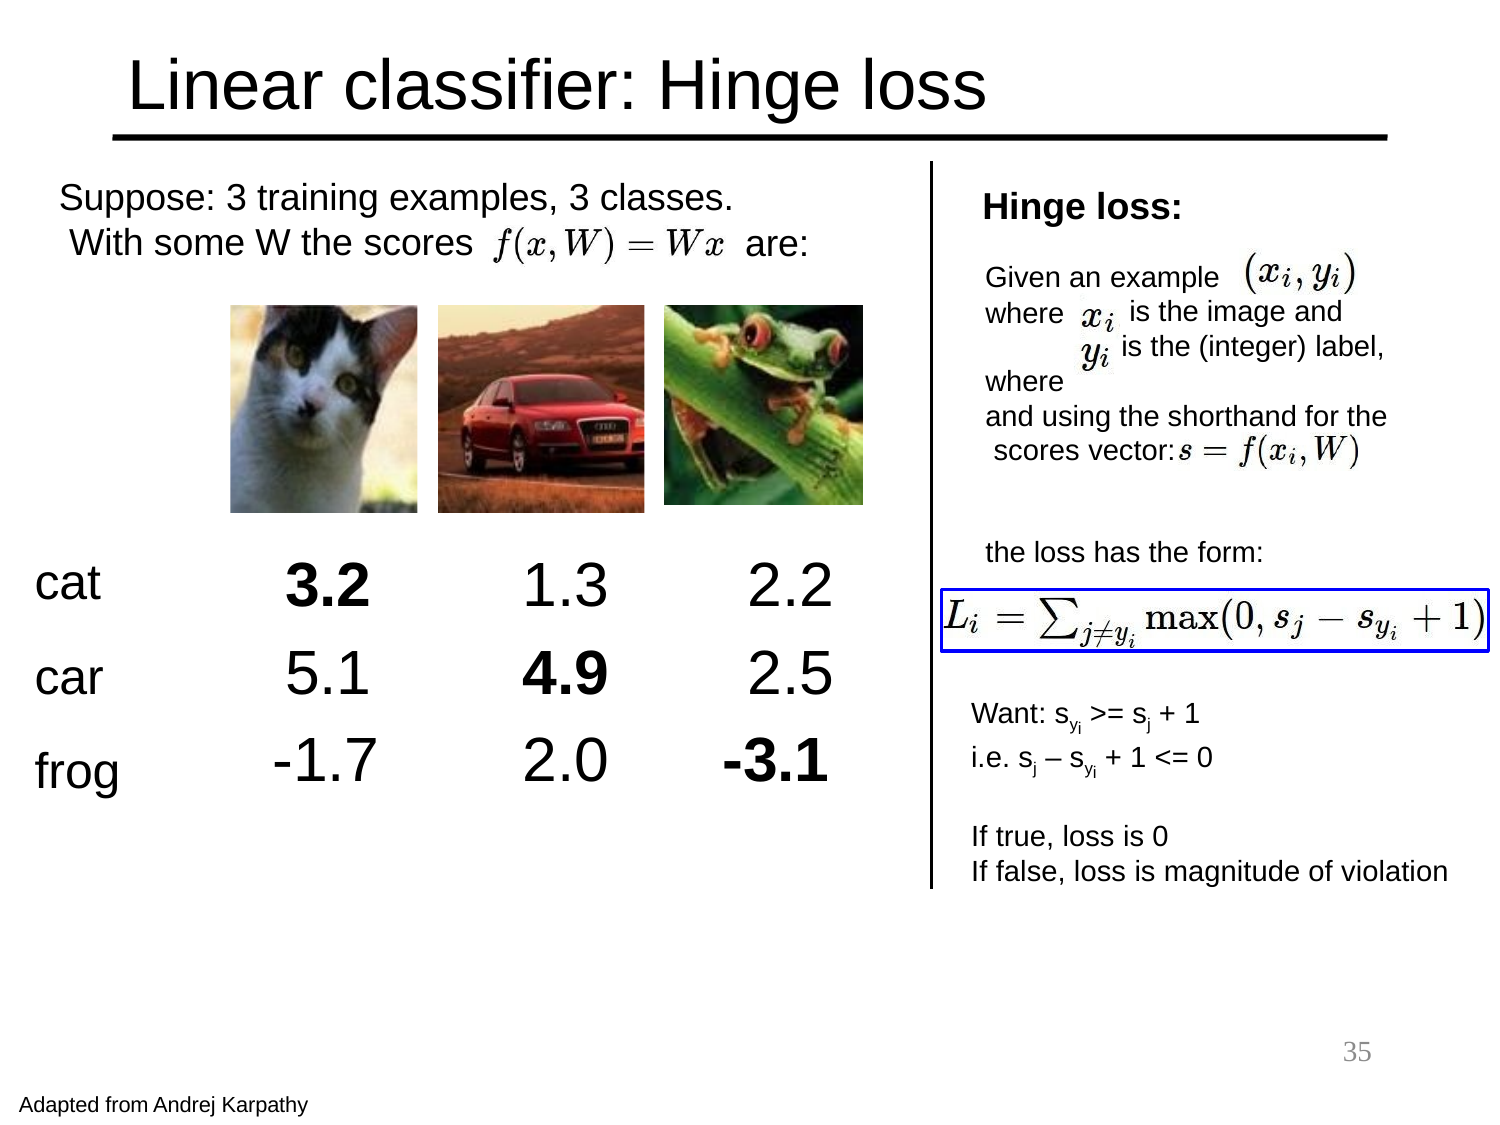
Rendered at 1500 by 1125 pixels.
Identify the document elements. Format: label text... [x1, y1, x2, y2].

text_box 2.2 2.5 -3.1 [720, 544, 837, 795]
text_box Adapted from Andrej Karpathy [4, 1083, 324, 1125]
text_box Suppose: 3 training examples, 3 classes. With some W the scores [56, 173, 743, 264]
slide_number 34 [1074, 1024, 1388, 1101]
text_box 1.3 4.9 2.0 [520, 544, 612, 795]
text_box [664, 305, 863, 505]
text_box [1073, 328, 1114, 379]
text_box 3.2 5.1 -1.7 [270, 544, 383, 795]
text_box [941, 589, 1489, 652]
text_box [438, 305, 645, 513]
text_box the loss has the form: [983, 533, 1338, 569]
text_box [230, 305, 418, 513]
text_box is the image and is the (integer) label, [1119, 292, 1388, 363]
text_box [1079, 293, 1120, 344]
text_box [1177, 432, 1359, 471]
text_box [1239, 248, 1358, 299]
text_box [488, 219, 726, 270]
text_box and using the shorthand for the scores vector: [983, 397, 1391, 467]
title Linear classifier: Hinge loss [112, 12, 1388, 151]
text_box Hinge loss: Given an example [980, 181, 1355, 294]
text_box cat car frog [32, 514, 123, 800]
text_box where where [983, 294, 1067, 397]
text_box are: [743, 218, 812, 264]
text_box Want: syi >= sj + 1 i.e. sj – syi + 1 <= 0 If true, loss is 0 If false, loss is magnitude of violation [956, 686, 1493, 895]
